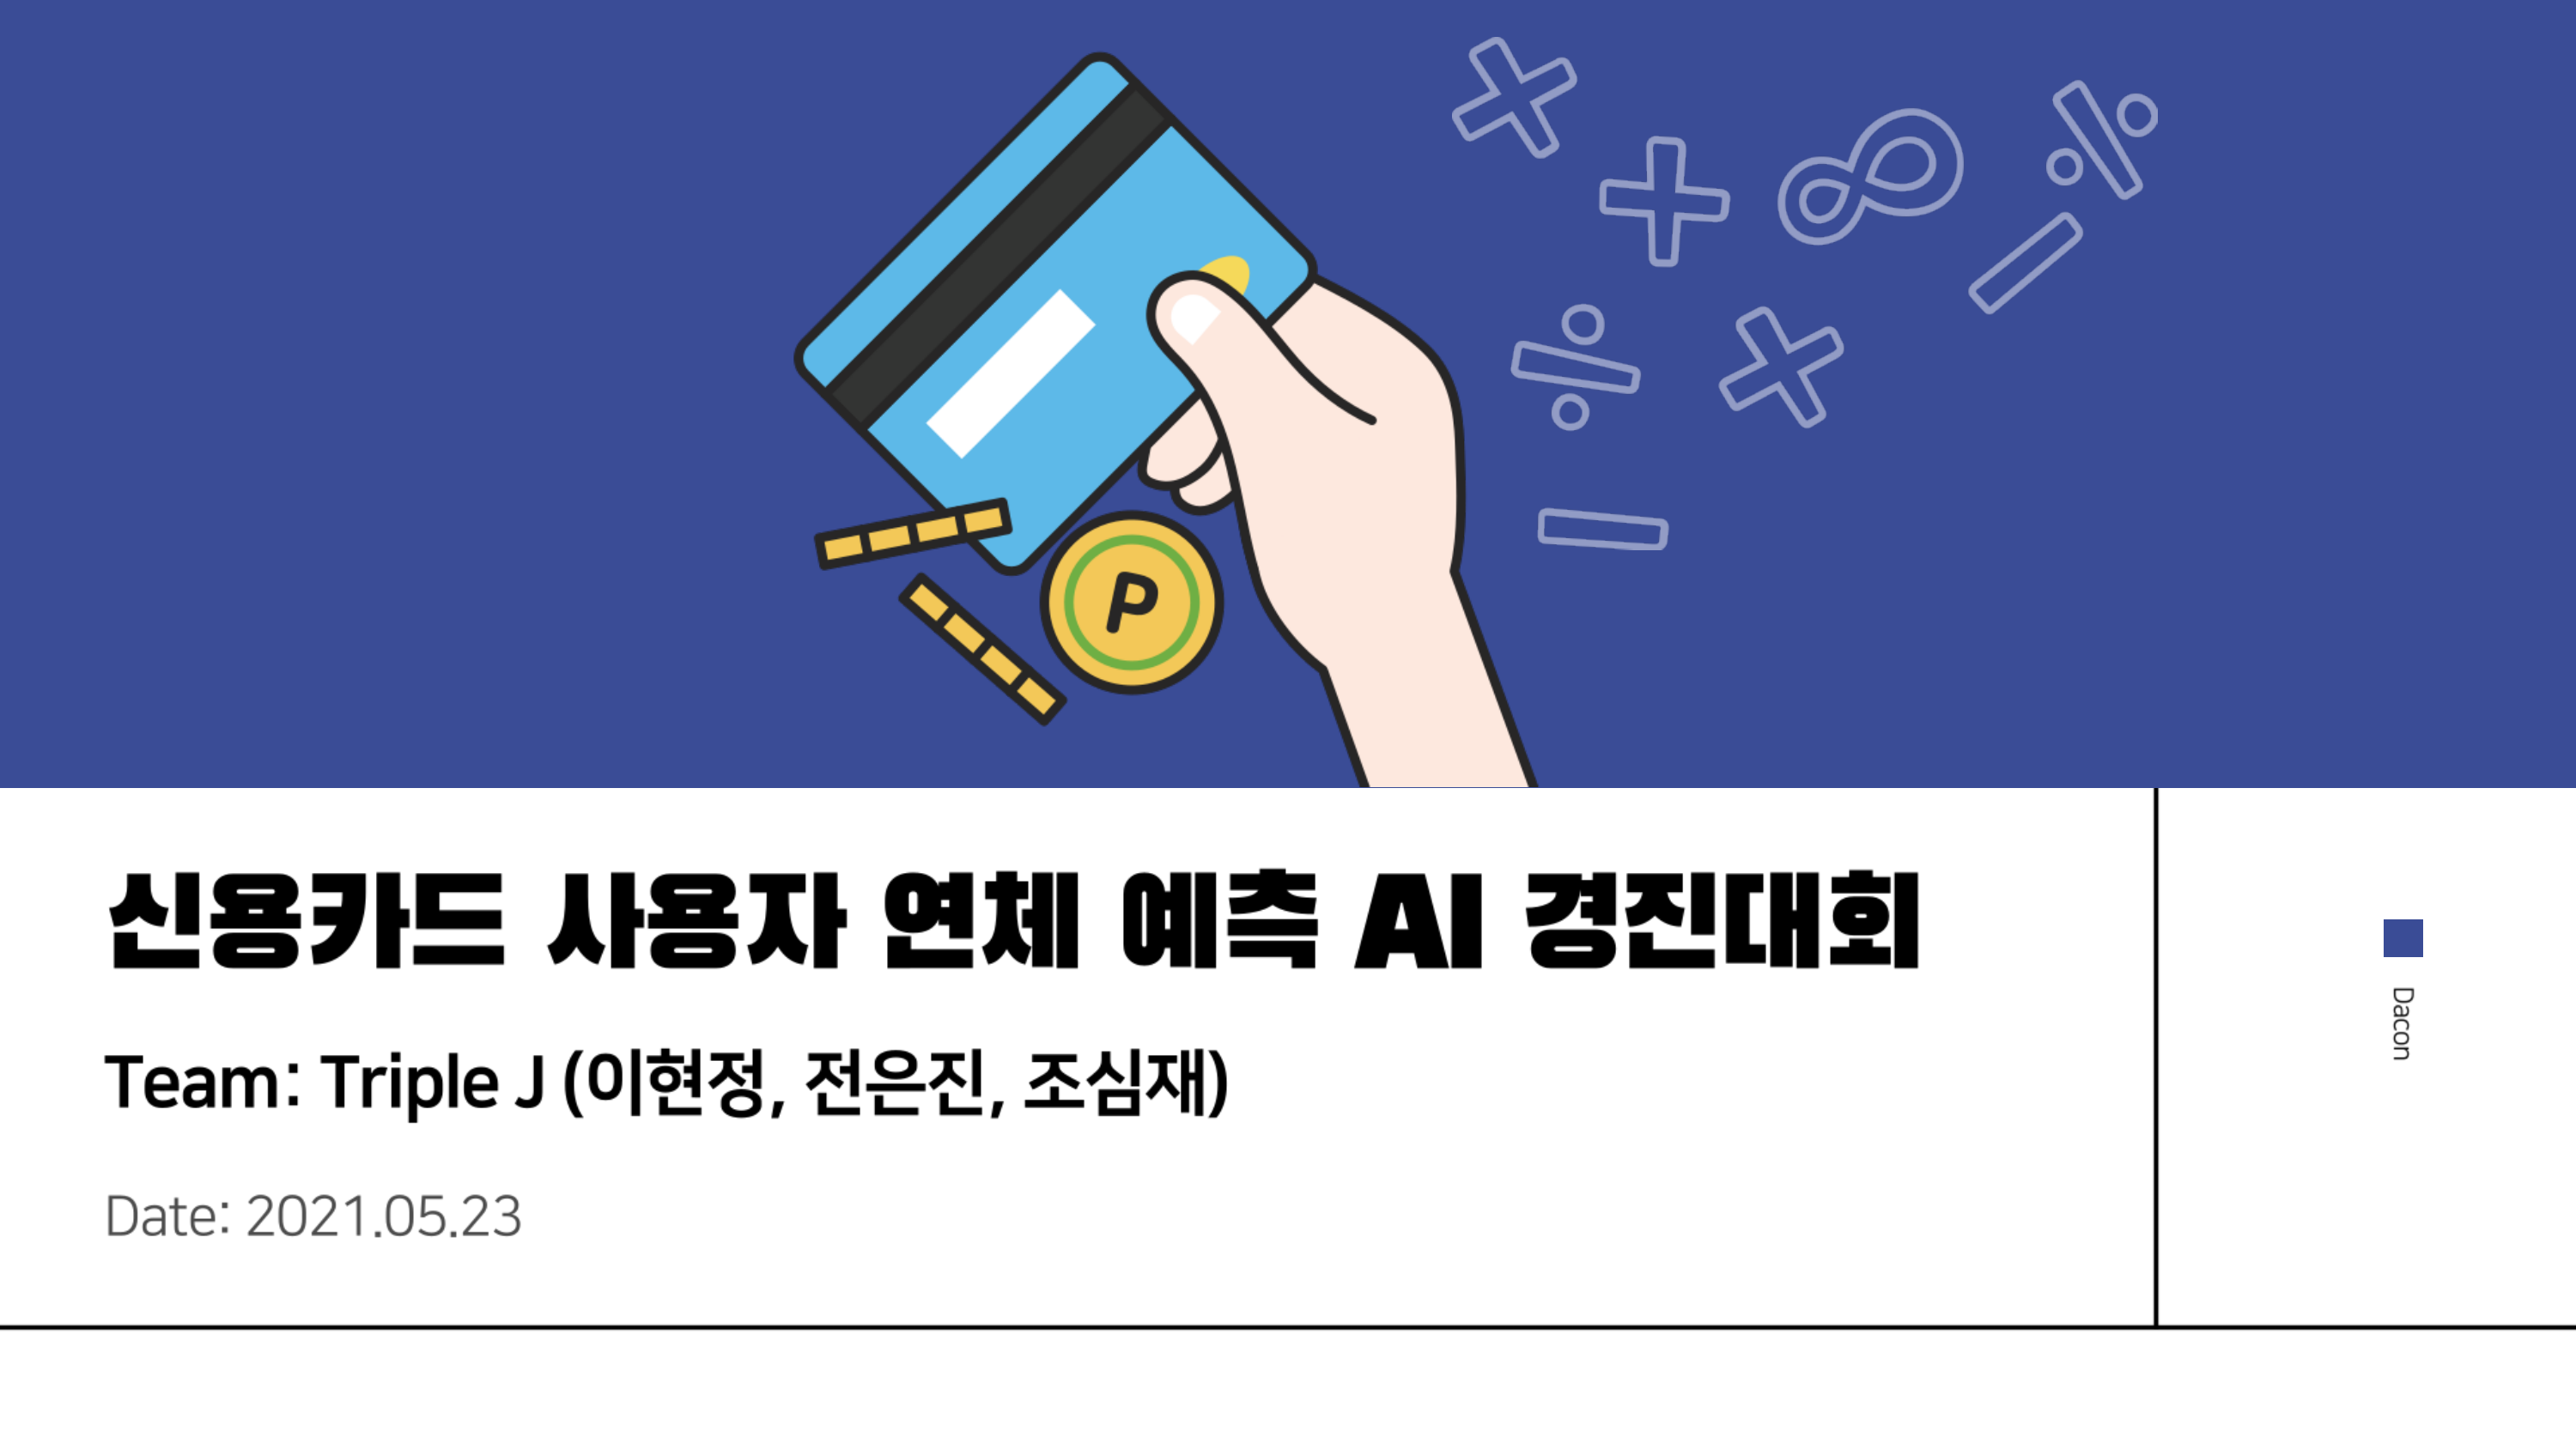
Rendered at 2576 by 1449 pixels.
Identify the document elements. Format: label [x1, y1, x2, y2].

picture [96, 1170, 551, 1272]
picture [83, 825, 1984, 1155]
text_box [1857, 1023, 2350, 1040]
picture [2148, 788, 2163, 1023]
text_box [1452, 37, 2158, 551]
text_box [787, 45, 1546, 787]
text_box [0, 1319, 2576, 1337]
text_box [0, 0, 2576, 788]
picture [2354, 983, 2447, 1074]
picture [2148, 1040, 2163, 1319]
text_box [2384, 919, 2423, 957]
